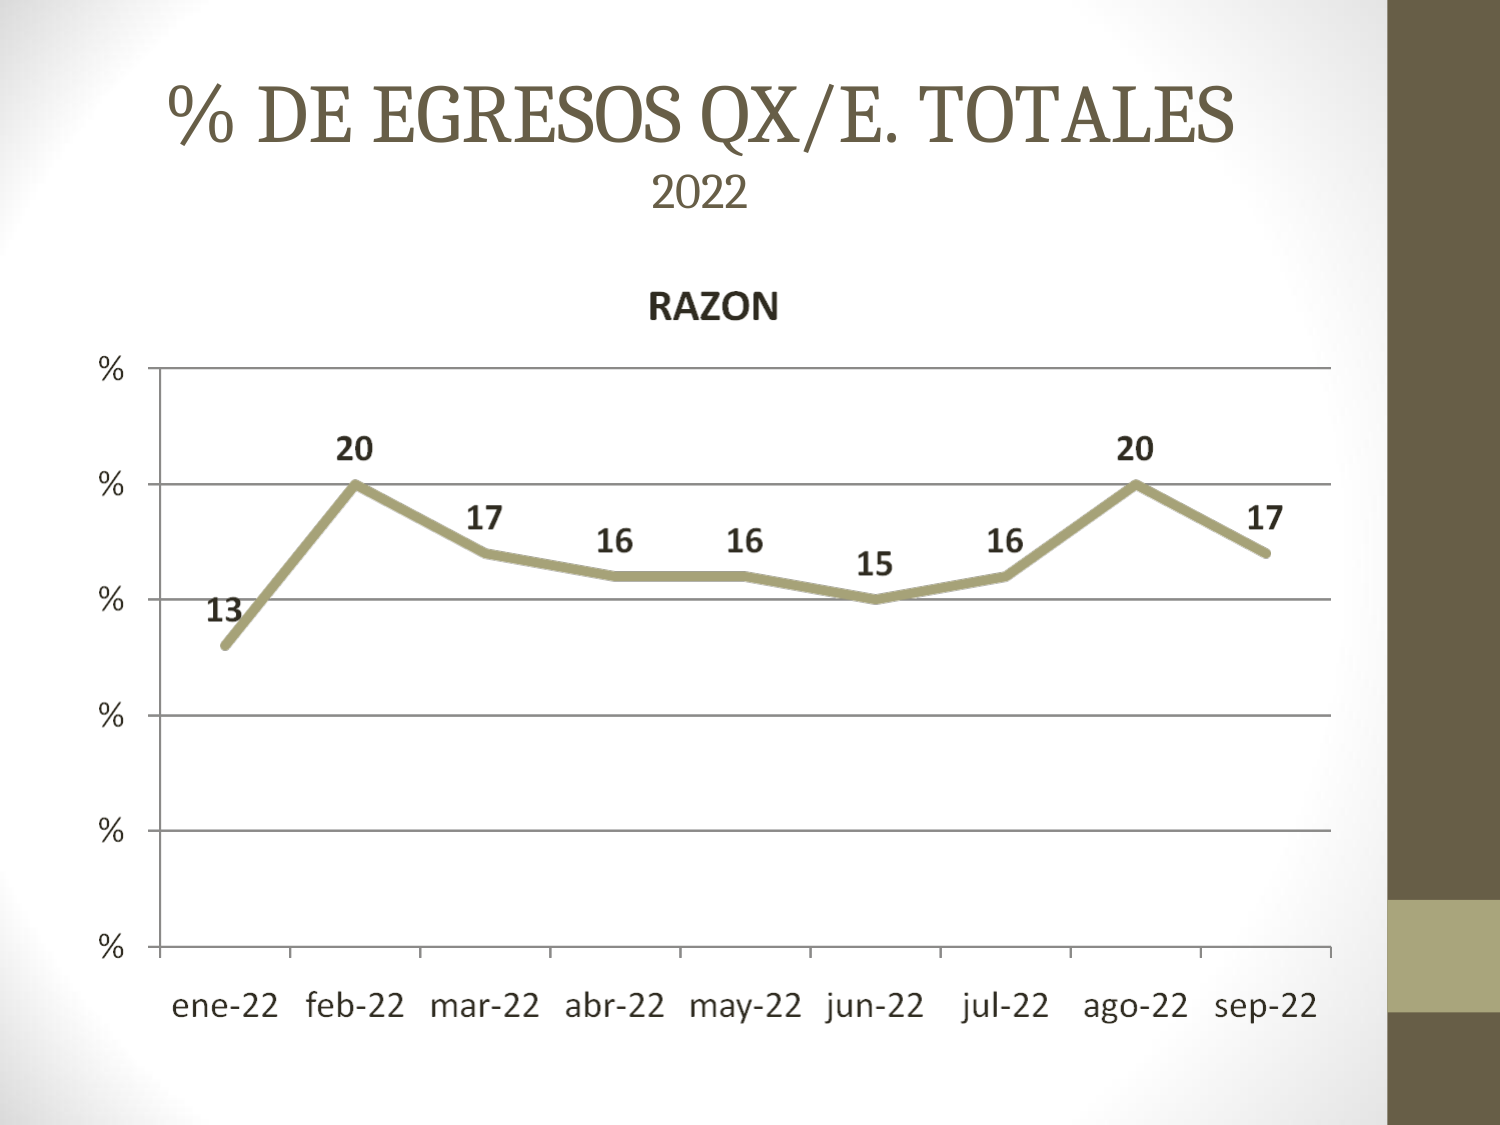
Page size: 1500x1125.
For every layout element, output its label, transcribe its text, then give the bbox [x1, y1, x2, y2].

picture [0, 0, 1387, 1125]
title % DE EGRESOS QX/E. TOTALES 2022 [74, 45, 1325, 233]
